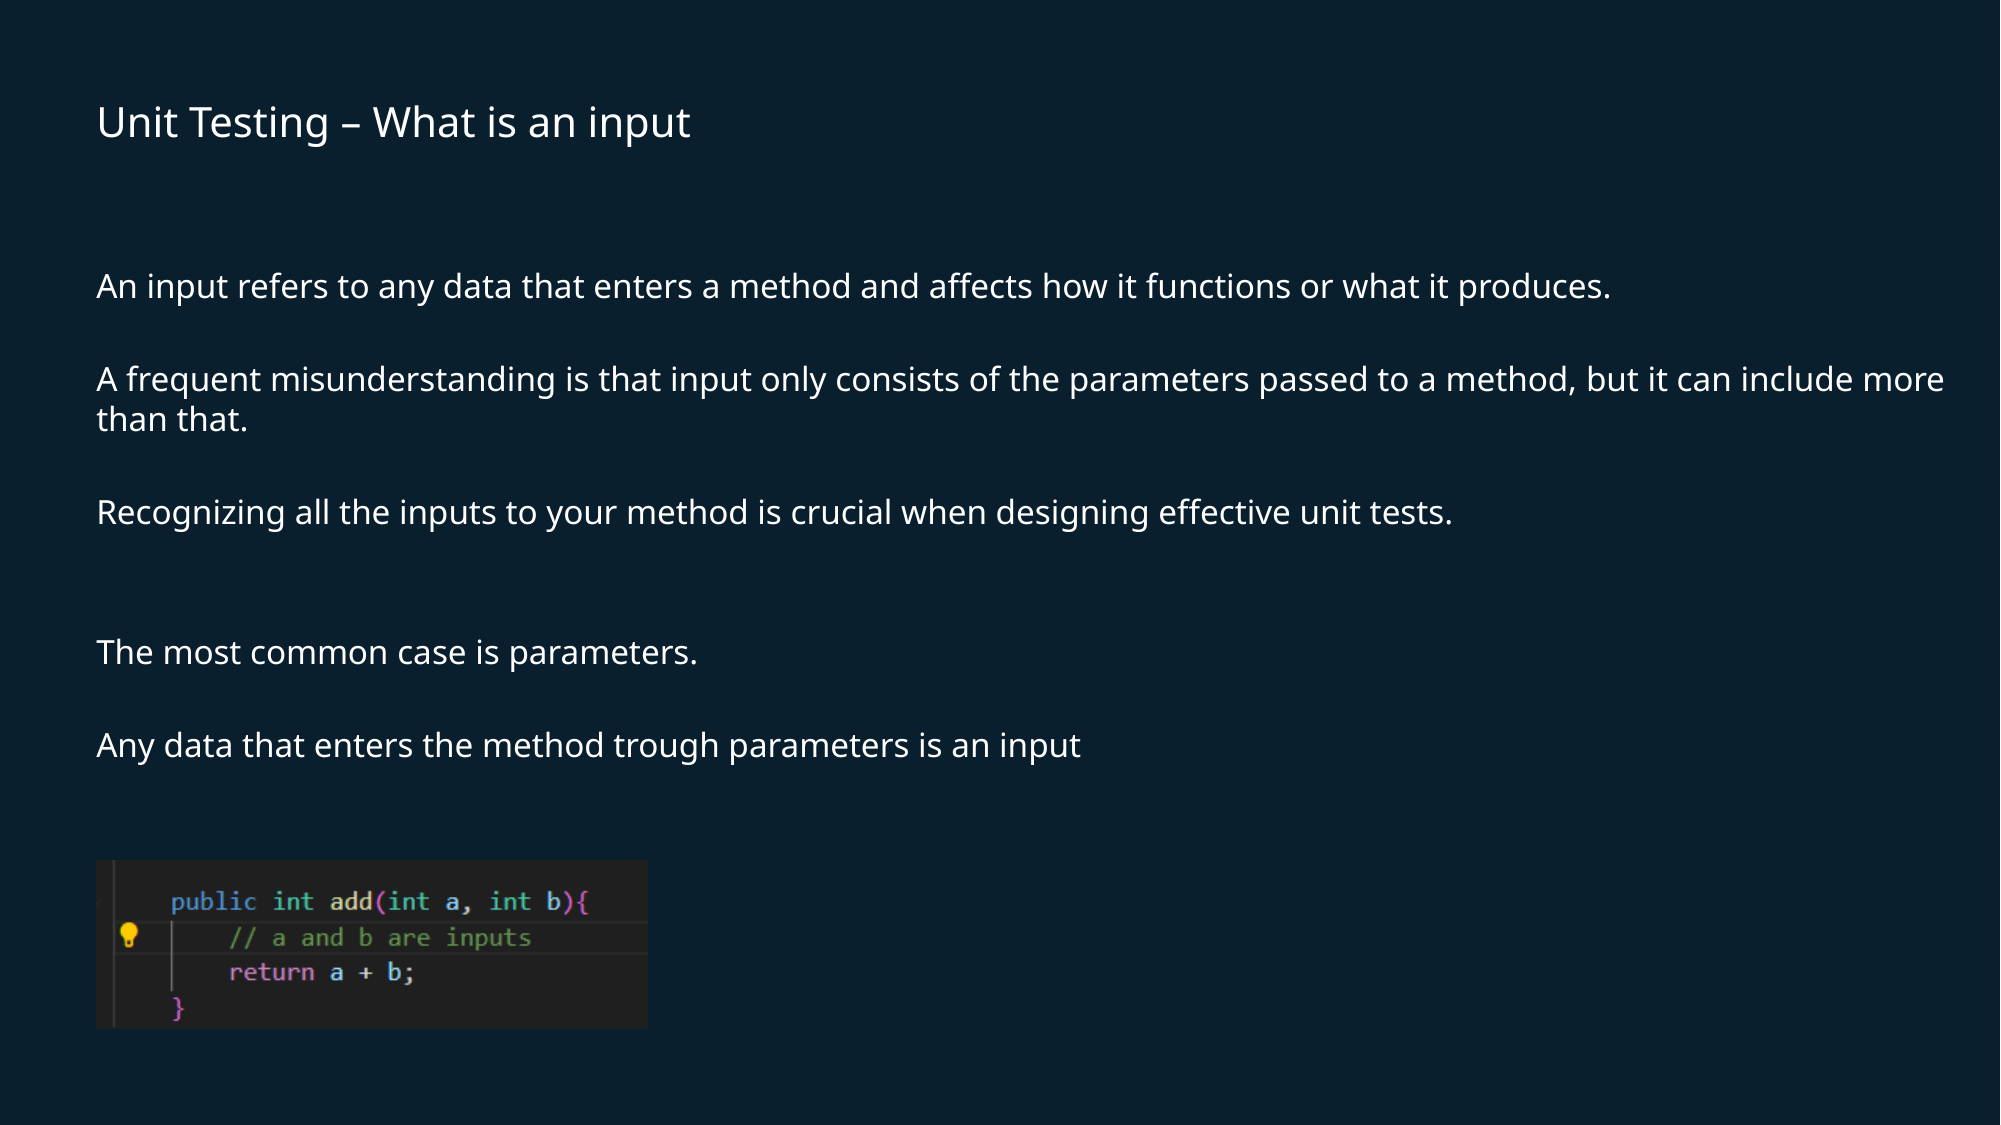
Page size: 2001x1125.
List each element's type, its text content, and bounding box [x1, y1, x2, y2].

picture [95, 859, 649, 1030]
list An input refers to any data that enters a method and affects how it functions or what it produces. A frequent misunderstanding is that input only consists of the parameters passed to a method, but it can include more than that. Recognizing all the inputs to your method is crucial when designing effective unit tests. The most common case is parameters. Any data that enters the method trough parameters is an input [96, 264, 1963, 831]
title Unit Testing – What is an input [96, 96, 1441, 147]
